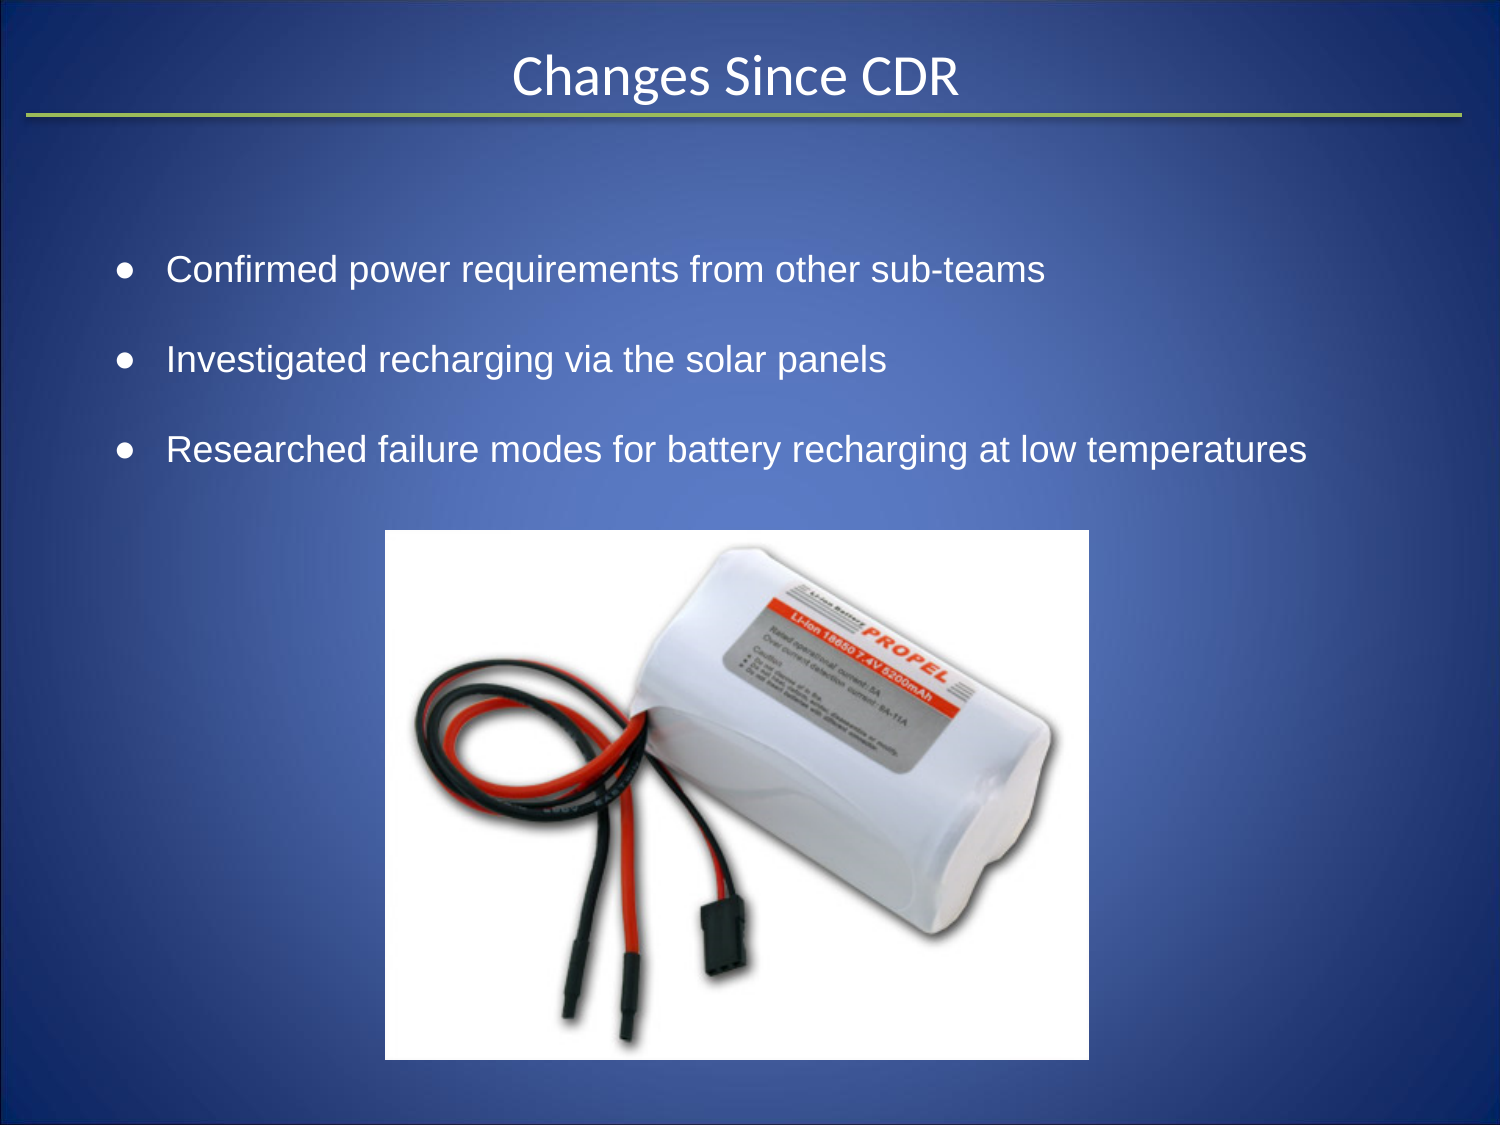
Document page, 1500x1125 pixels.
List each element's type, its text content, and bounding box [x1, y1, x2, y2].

picture [0, 0, 1500, 1125]
text_box Changes Since CDR [176, 20, 1297, 111]
text_box Confirmed power requirements from other sub-teams Investigated recharging via the solar panels Researched failure modes for battery recharging at low temperatures [75, 230, 1456, 513]
text_box Changes Since CDR [176, 126, 1297, 132]
